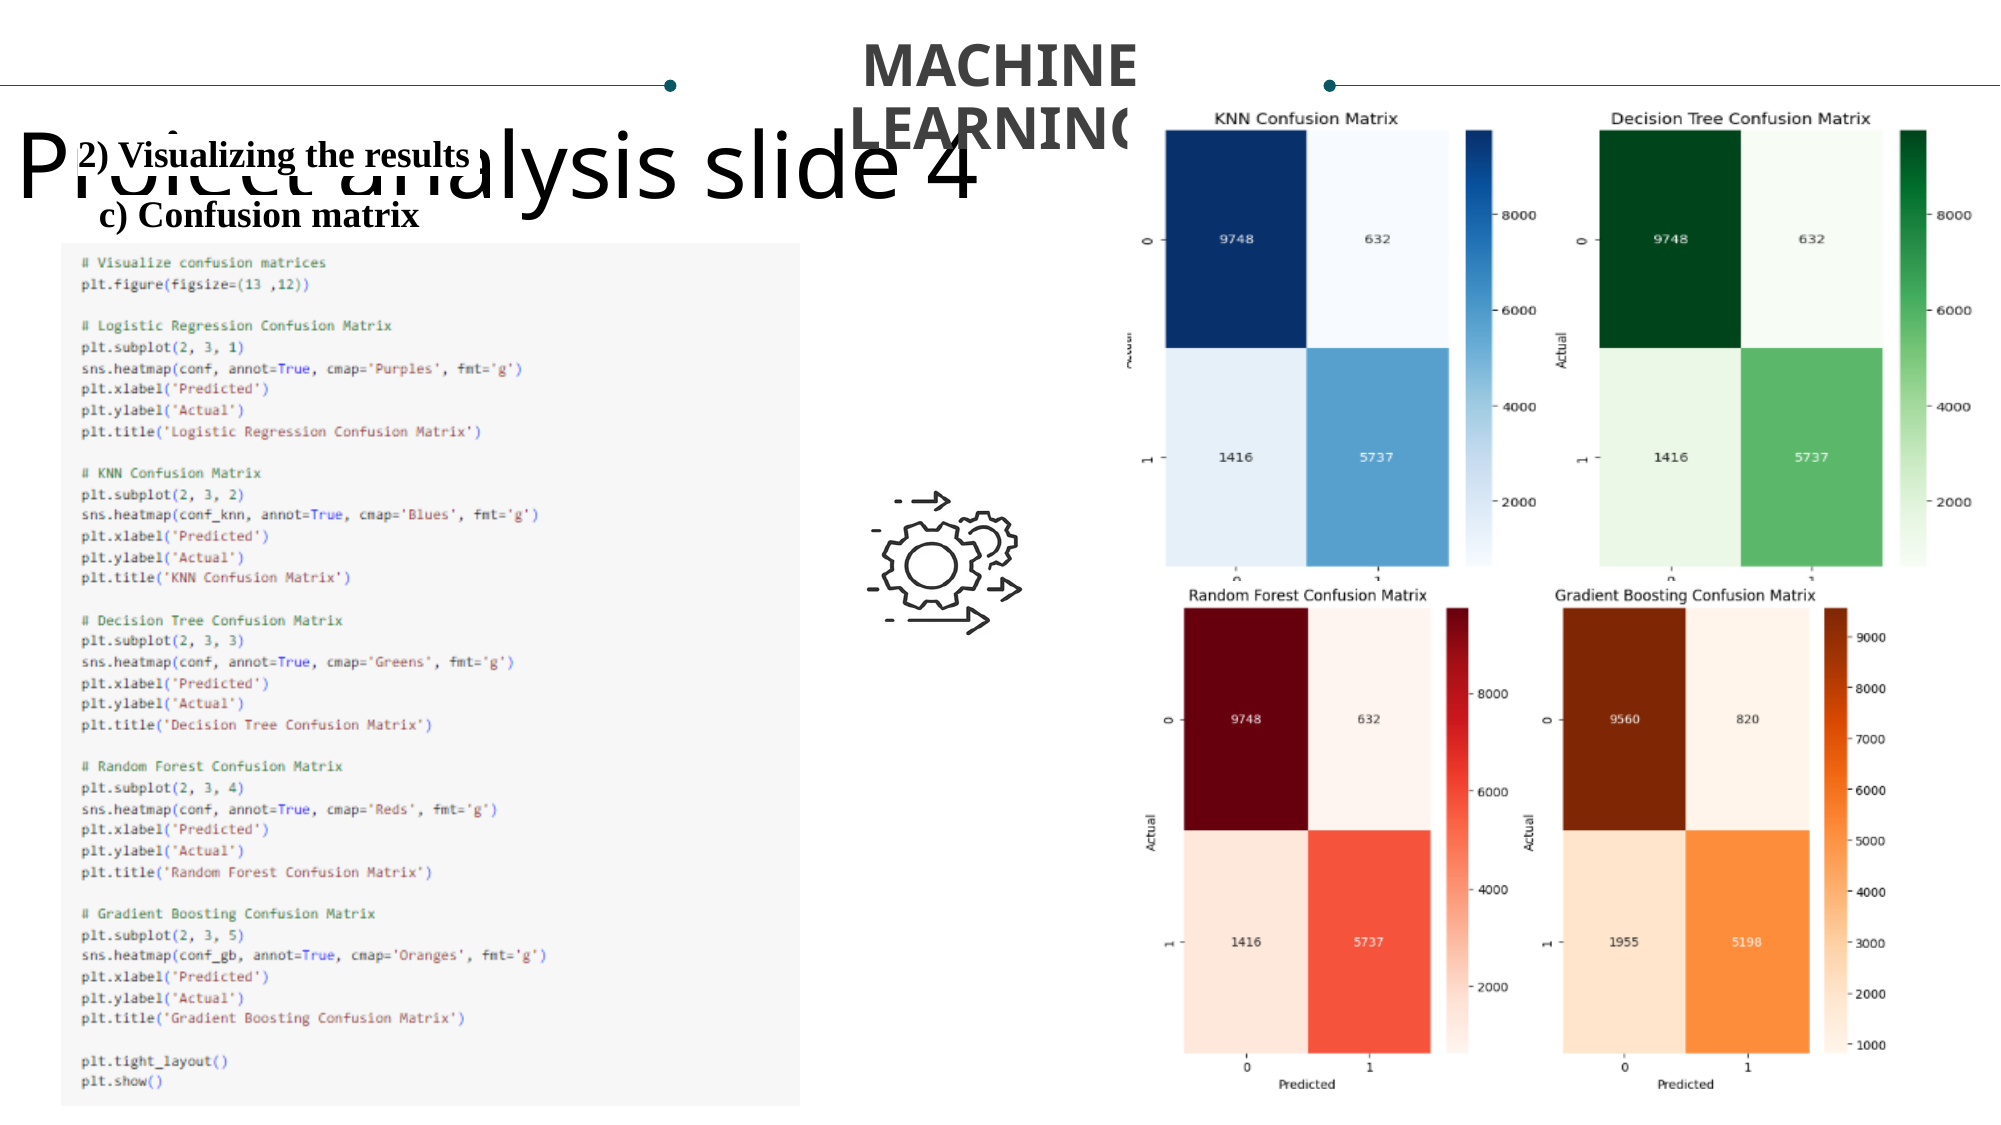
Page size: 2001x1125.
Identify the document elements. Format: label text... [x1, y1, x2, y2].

text_box MACHINE LEARNING [712, 0, 1288, 163]
text_box c) Confusion matrix [84, 183, 1086, 243]
title Project analysis slide 4 [1288, 59, 1725, 100]
picture [61, 243, 800, 1106]
title Project analysis slide 4 [0, 59, 1127, 278]
text_box 2) Visualizing the results [63, 122, 495, 183]
picture [848, 483, 1037, 642]
picture [1127, 100, 1997, 1106]
